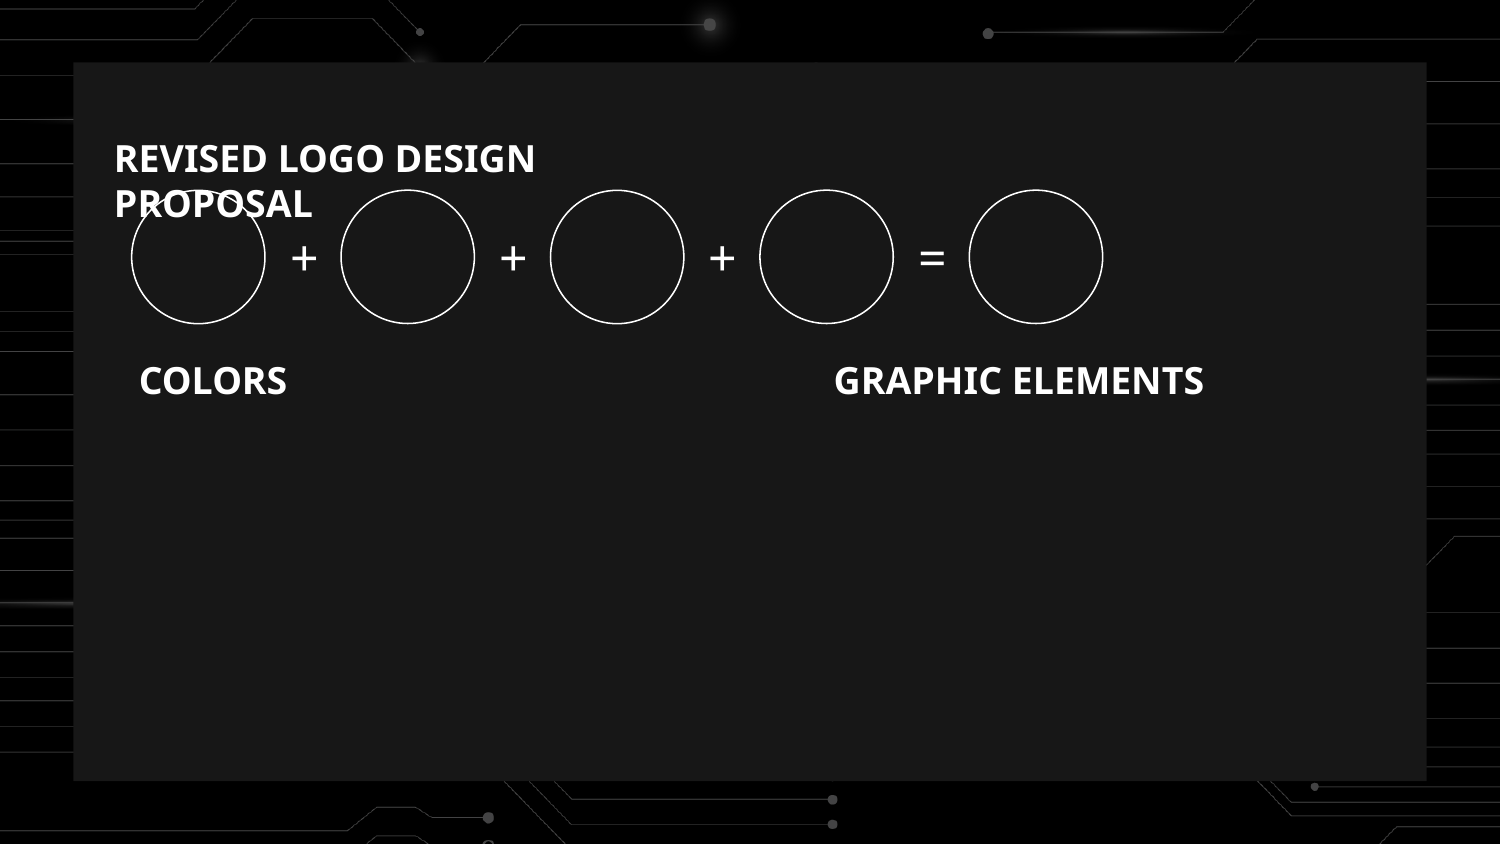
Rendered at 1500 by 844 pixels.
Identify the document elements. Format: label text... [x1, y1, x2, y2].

text_box [341, 190, 475, 324]
picture [0, 0, 1500, 844]
text_box [759, 190, 894, 324]
text_box COLORS [124, 349, 707, 410]
text_box [550, 190, 684, 324]
text_box + [275, 218, 331, 294]
text_box + [694, 218, 750, 294]
text_box [131, 190, 265, 324]
text_box GRAPHIC ELEMENTS [818, 349, 1402, 410]
text_box REVISED LOGO DESIGN PROPOSAL [99, 127, 682, 233]
text_box + [484, 218, 541, 294]
text_box = [903, 218, 960, 294]
text_box [969, 190, 1103, 324]
